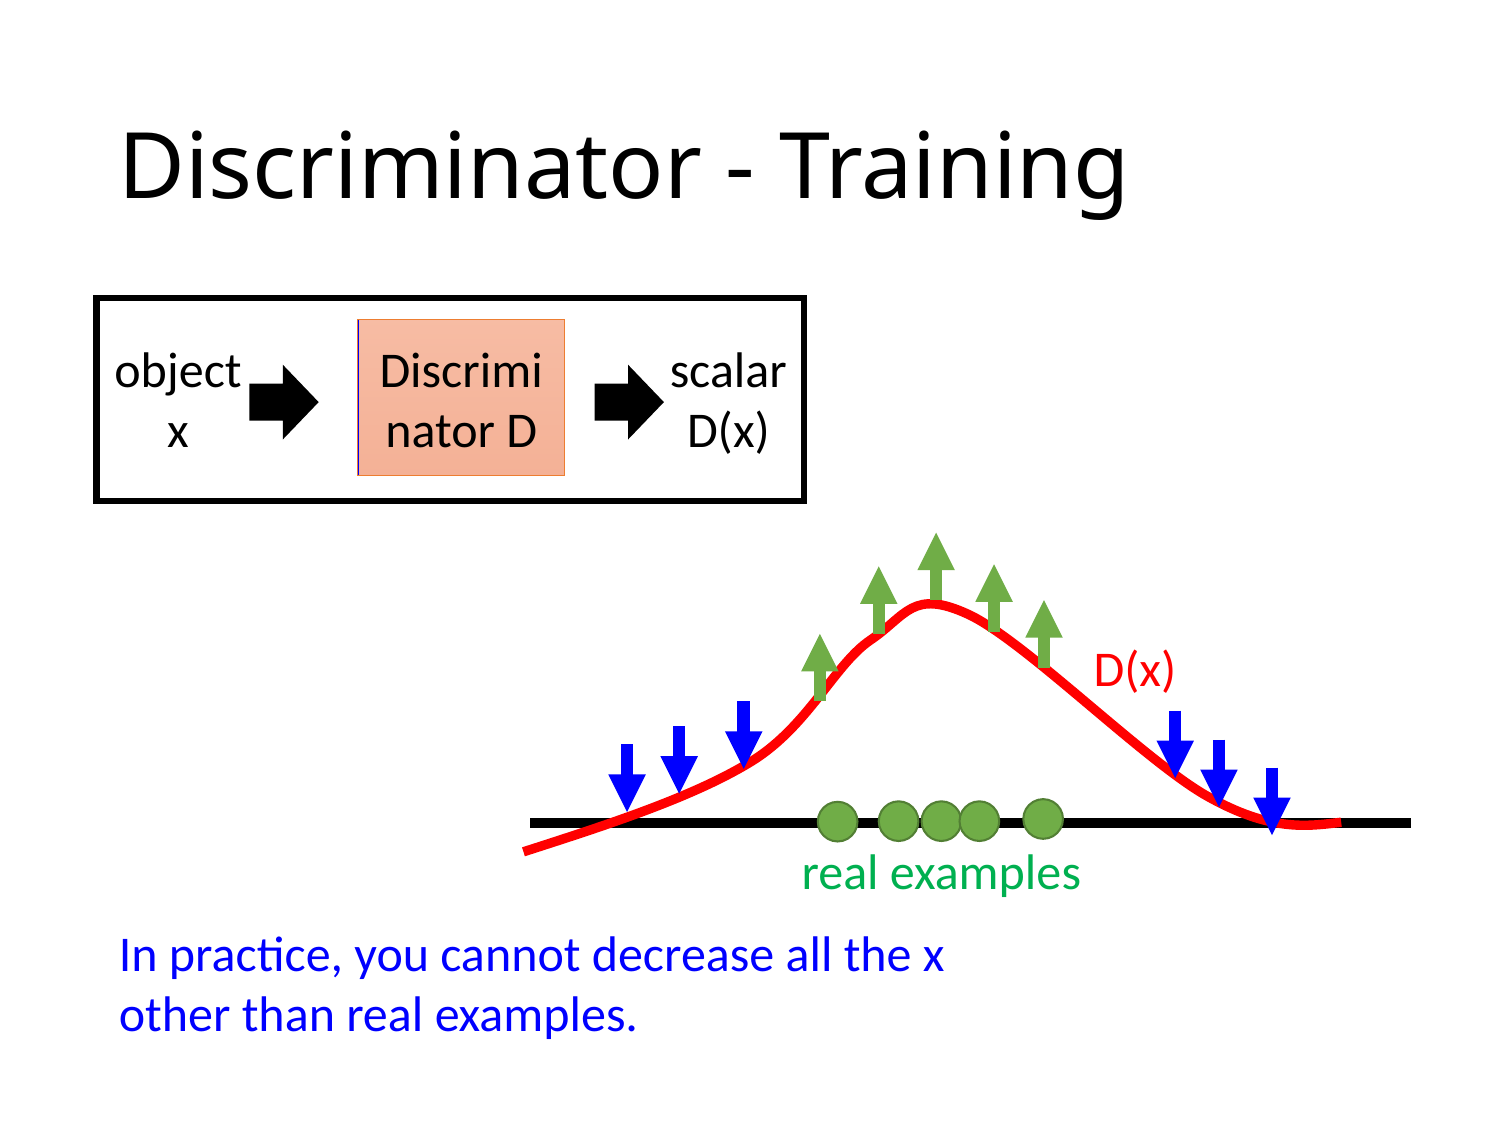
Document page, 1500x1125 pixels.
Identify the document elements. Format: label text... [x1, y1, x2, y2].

text_box In practice, you cannot decrease all the x other than real examples. [104, 914, 995, 1050]
text_box real examples [766, 832, 1117, 908]
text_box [66, 297, 841, 501]
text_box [817, 799, 1063, 842]
text_box [610, 602, 1264, 822]
text_box [523, 824, 817, 853]
title Discriminator - Training [103, 59, 1397, 278]
text_box [1063, 824, 1266, 832]
text_box D(x) [1078, 628, 1192, 704]
